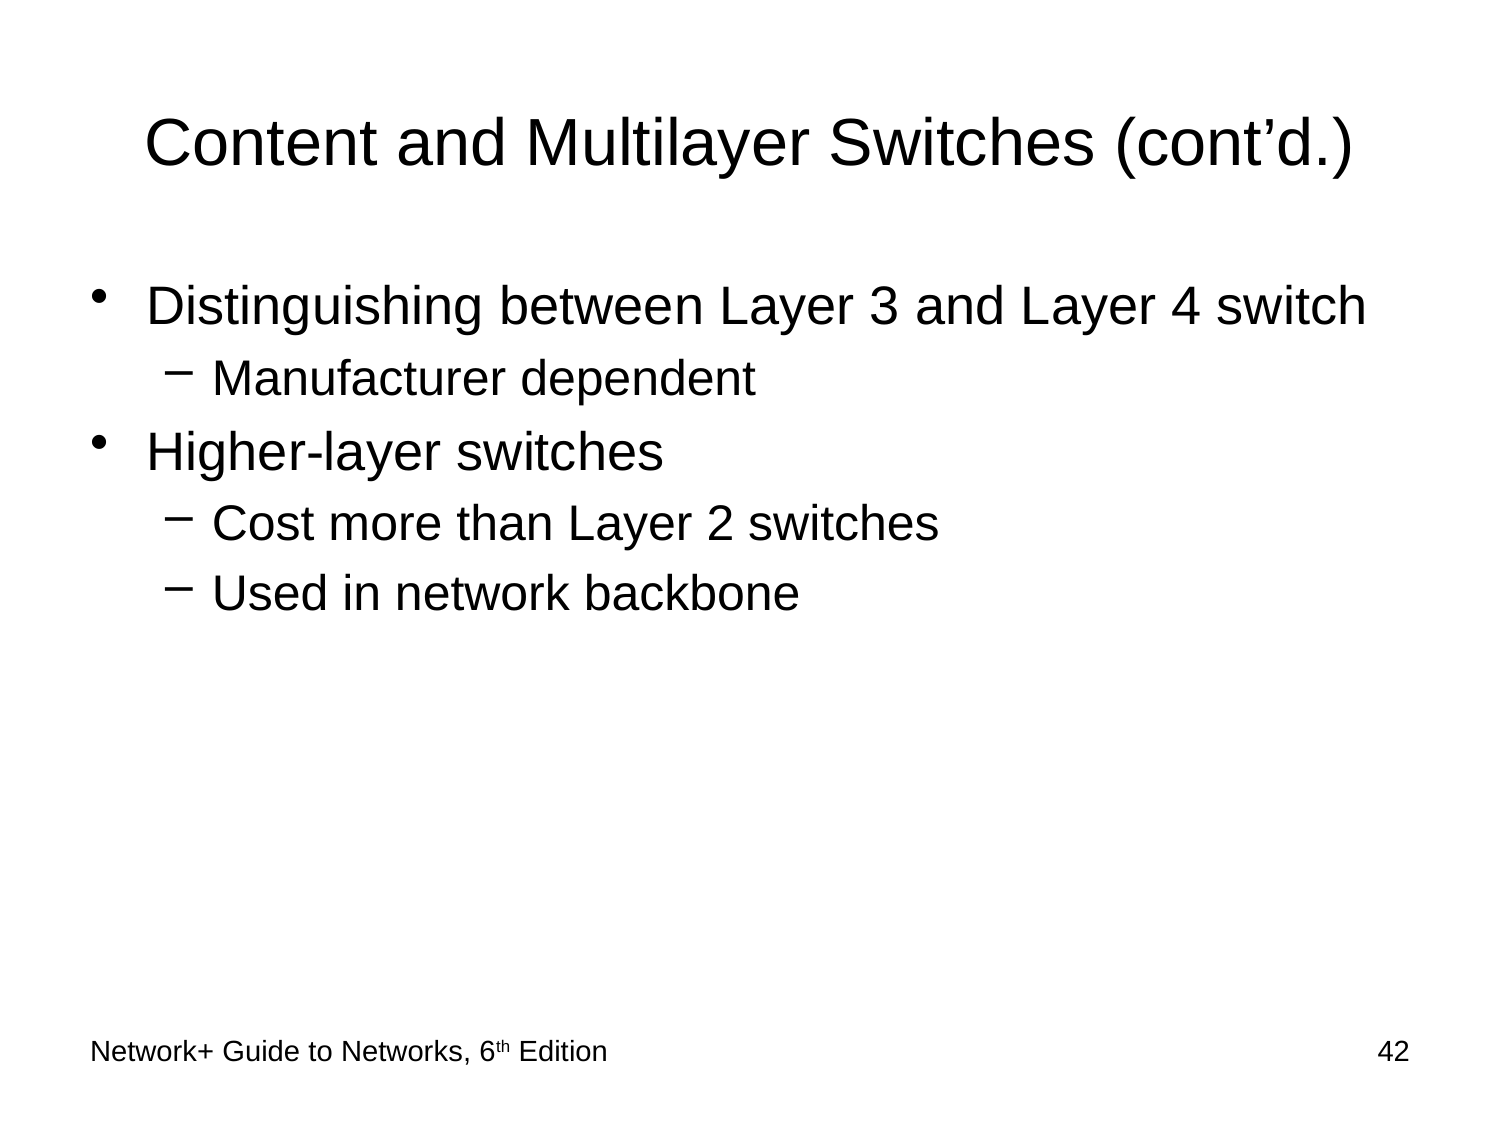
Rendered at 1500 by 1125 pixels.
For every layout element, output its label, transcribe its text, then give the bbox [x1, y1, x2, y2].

slide_number 42 [1074, 1024, 1426, 1103]
list Distinguishing between Layer 3 and Layer 4 switch Manufacturer dependent Higher-layer switches Cost more than Layer 2 switches Used in network backbone [75, 262, 1425, 1005]
footer Network+ Guide to Networks, 6th Edition [74, 1024, 988, 1103]
title Content and Multilayer Switches (cont’d.) [75, 45, 1425, 233]
